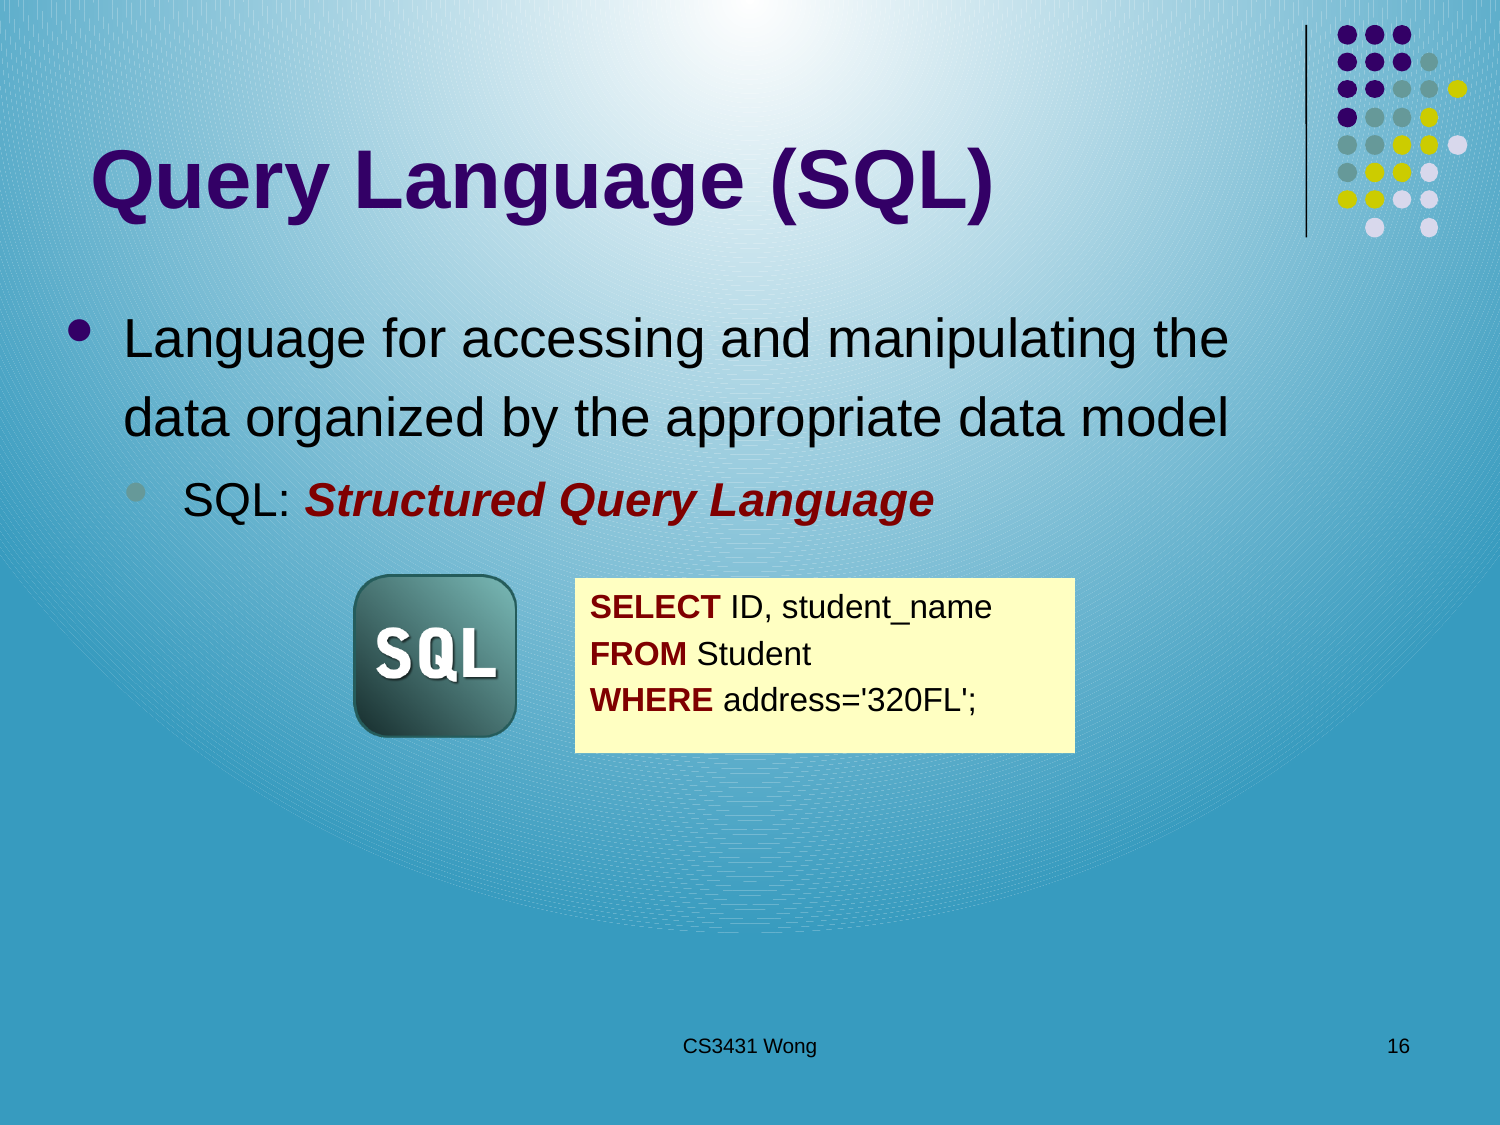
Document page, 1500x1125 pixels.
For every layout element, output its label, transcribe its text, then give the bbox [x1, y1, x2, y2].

title Query Language (SQL) [75, 20, 1313, 233]
text_box SELECT ID, student_name FROM Student WHERE address='320FL'; [575, 578, 1075, 754]
footer CS3431 Wong [512, 1025, 988, 1100]
picture [353, 574, 517, 738]
list Language for accessing and manipulating the data organized by the appropriate data model SQL: Structured Query Language [50, 282, 1300, 538]
slide_number 16 [1074, 1025, 1425, 1100]
